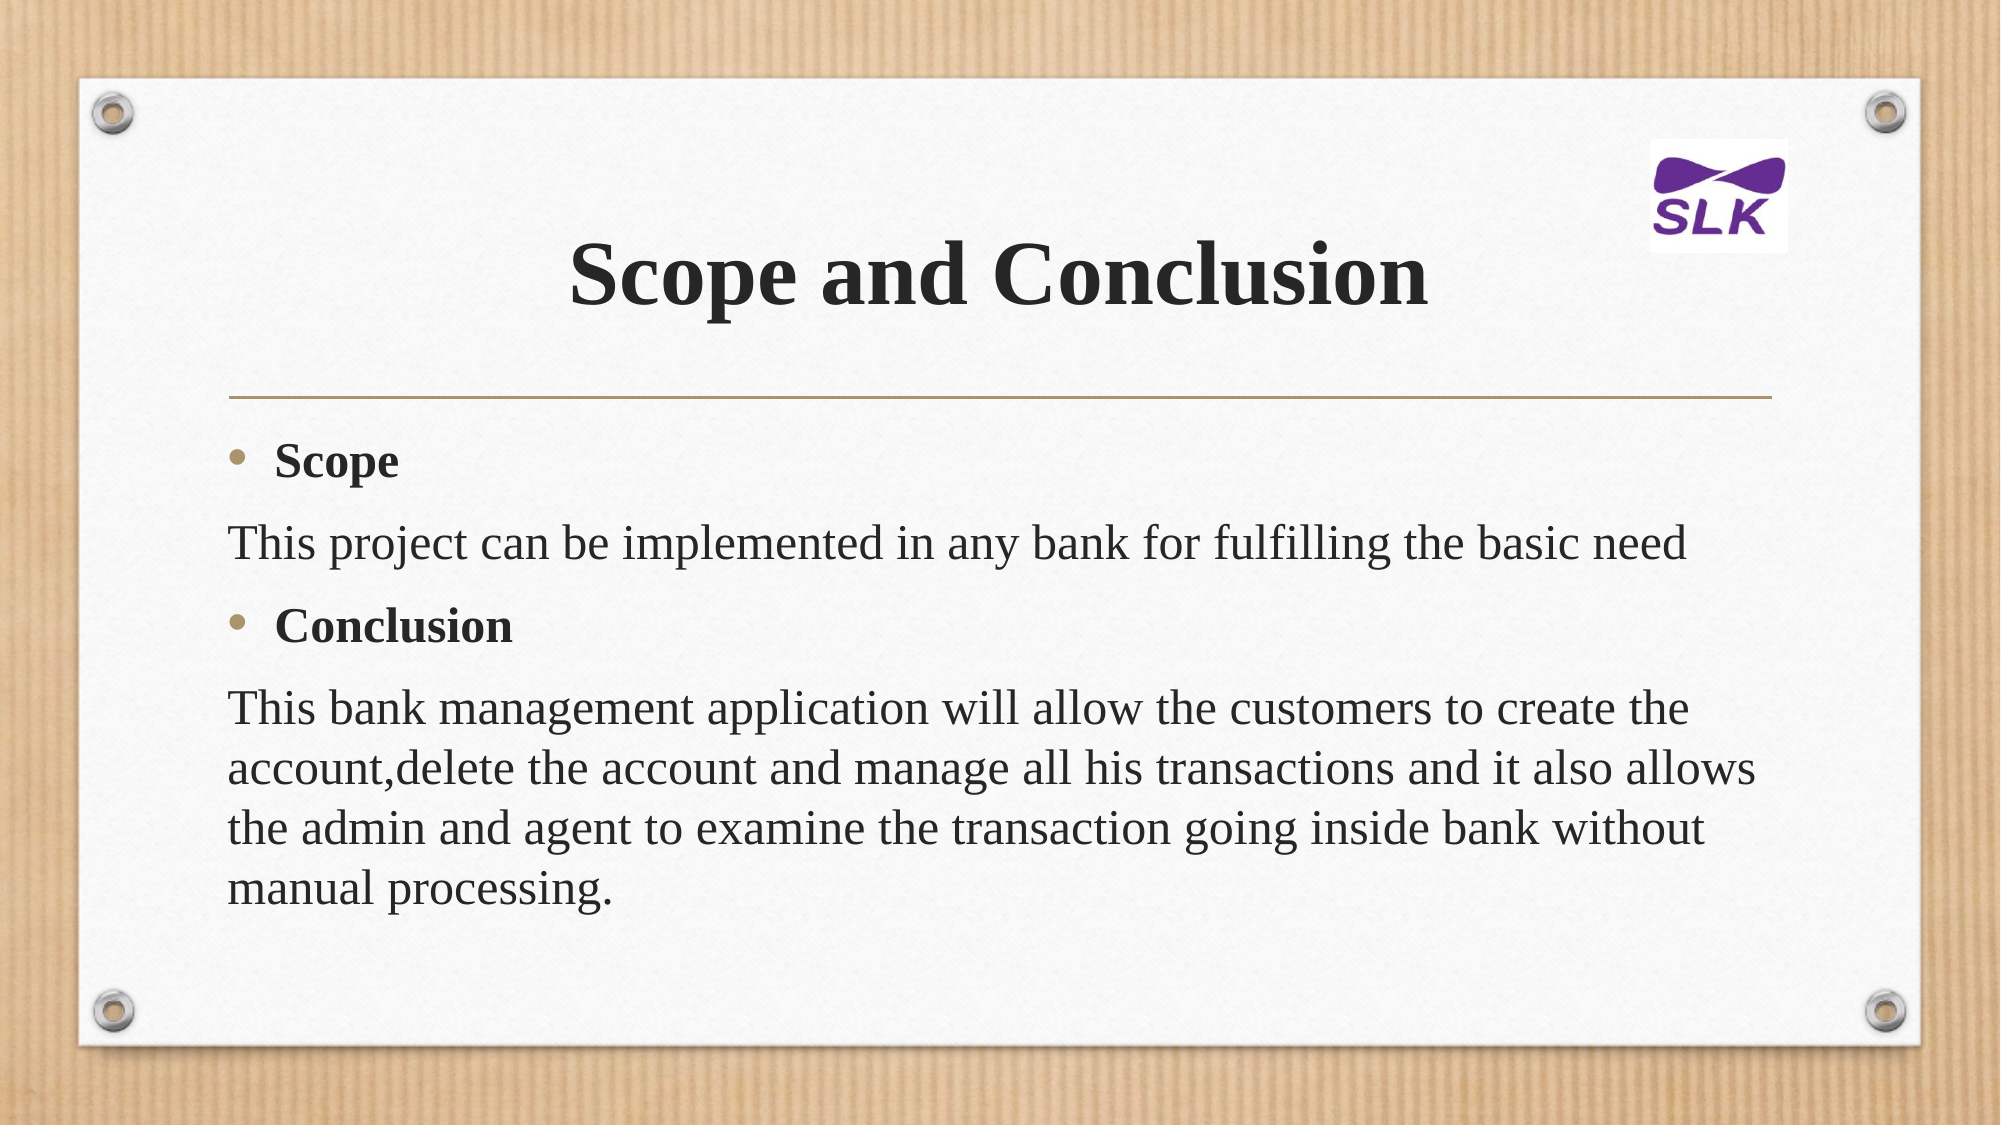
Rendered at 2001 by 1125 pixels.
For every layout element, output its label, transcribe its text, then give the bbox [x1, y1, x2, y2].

list Scope This project can be implemented in any bank for fulfilling the basic need Conclusion This bank management application will allow the customers to create the account,delete the account and manage all his transactions and it also allows the admin and agent to examine the transaction going inside bank without manual processing. [212, 419, 1788, 964]
picture [0, 0, 2001, 1125]
title Scope and Conclusion [212, 161, 1788, 375]
